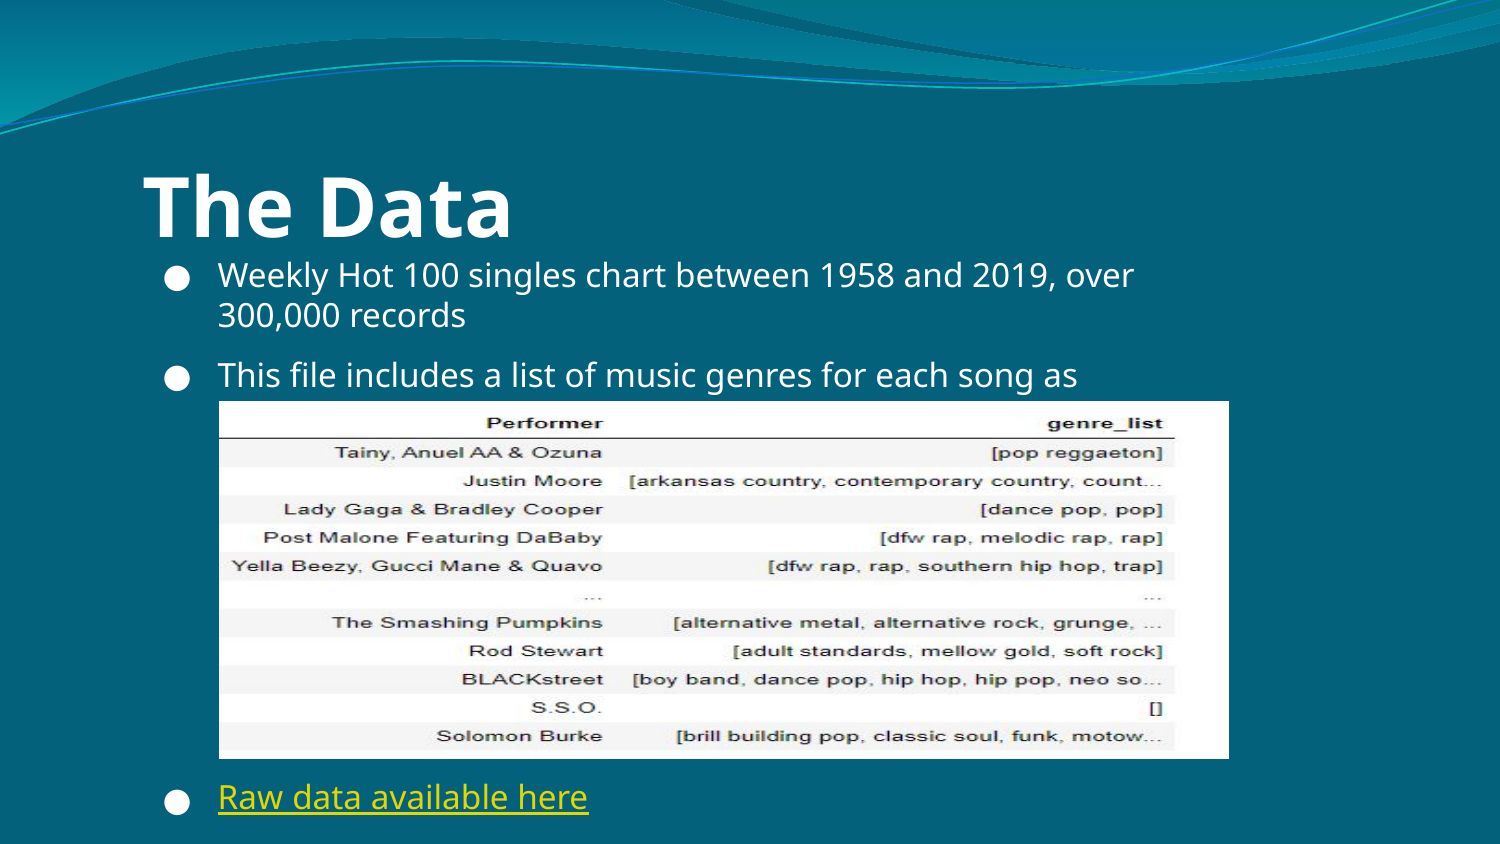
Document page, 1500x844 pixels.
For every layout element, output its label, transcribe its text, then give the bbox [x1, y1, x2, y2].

picture [220, 402, 1228, 758]
text_box The Data Weekly Hot 100 singles chart between 1958 and 2019, over 300,000 records This file includes a list of music genres for each song as determined by Spotify: Raw data available here [128, 147, 1264, 829]
